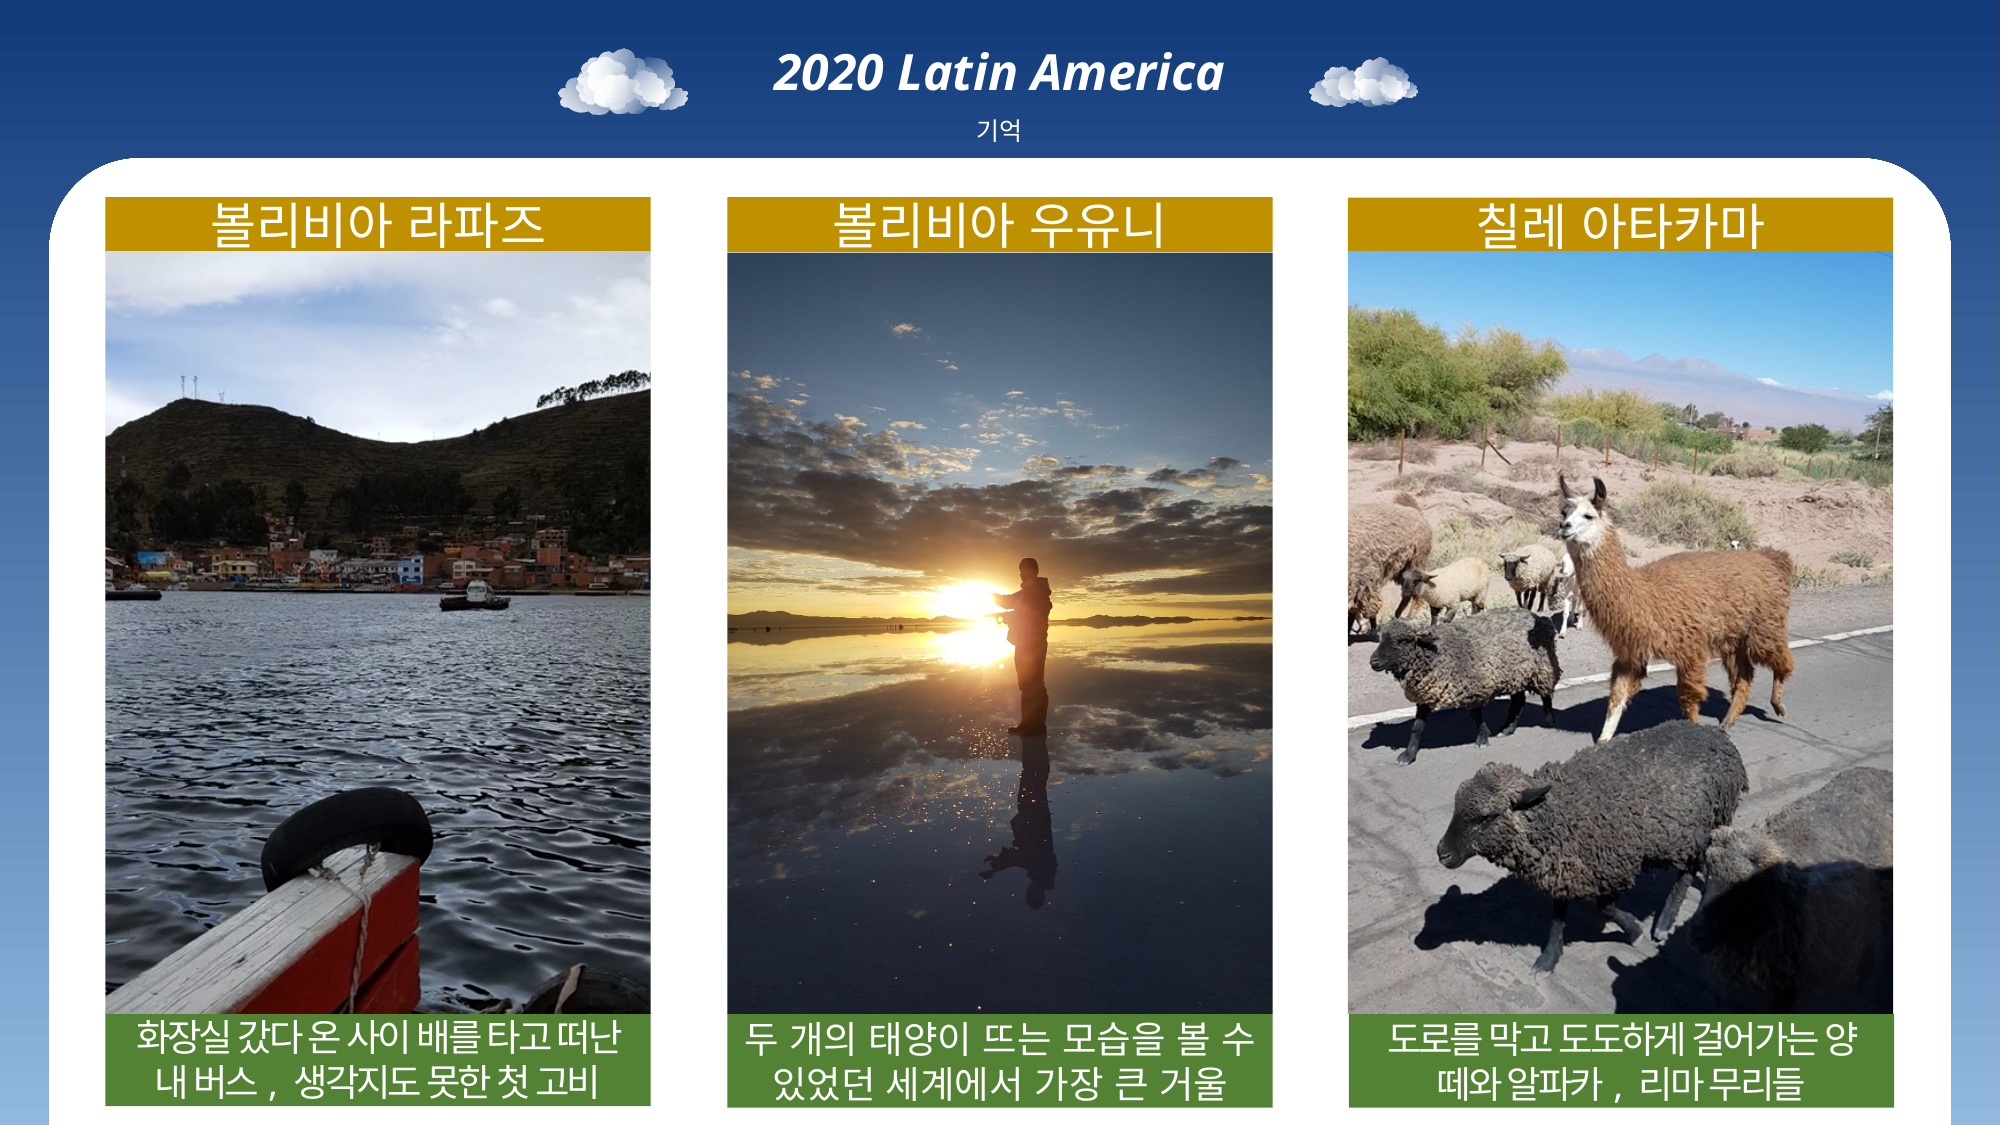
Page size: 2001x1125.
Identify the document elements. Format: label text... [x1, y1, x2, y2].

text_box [1309, 56, 1418, 108]
text_box 볼리비아 우유니 [726, 196, 1274, 253]
text_box 두 개의 태양이 뜨는 모습을 볼 수 있었던 세계에서 가장 큰 거울 [726, 1013, 1274, 1109]
text_box [0, 0, 2000, 1125]
text_box 도로를 막고 도도하게 걸어가는 양 떼와 알파카, 리마 무리들 [1348, 1013, 1895, 1109]
text_box 화장실 갔다 온 사이 배를 타고 떠난 내 버스, 생각지도 못한 첫 고비 [104, 1012, 652, 1107]
text_box 볼리비아 라파즈 [104, 196, 652, 253]
text_box 2020 Latin America 기억 [566, 2, 1434, 153]
picture [105, 251, 1894, 1014]
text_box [558, 46, 689, 118]
text_box 칠레 아타카마 [1347, 197, 1894, 251]
